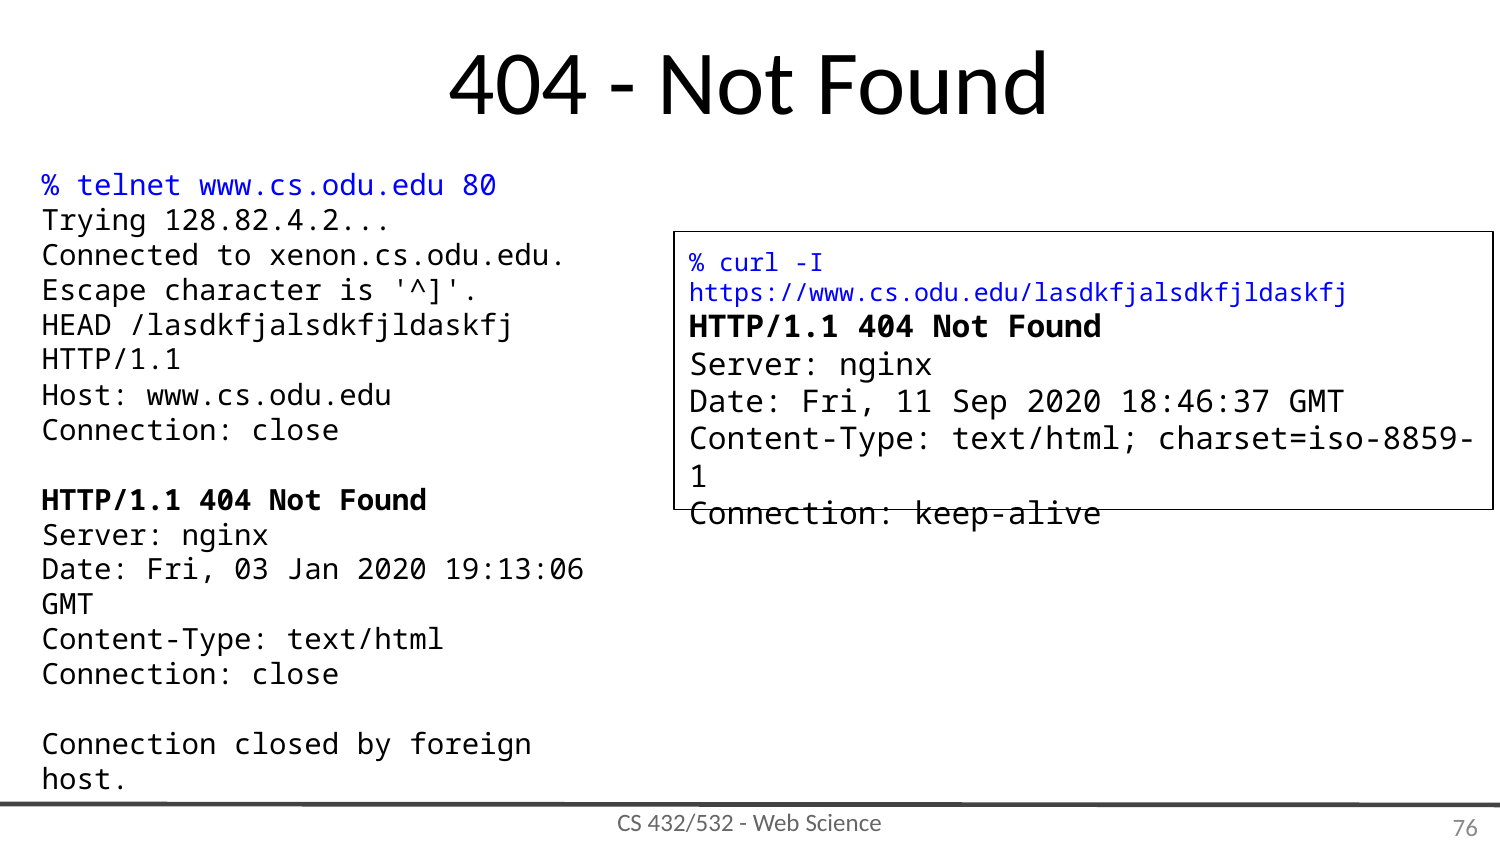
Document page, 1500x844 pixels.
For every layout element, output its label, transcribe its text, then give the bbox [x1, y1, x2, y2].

slide_number ‹#› [1143, 810, 1494, 844]
text_box % curl -I https://www.cs.odu.edu/lasdkfjalsdkfjldaskfj HTTP/1.1 404 Not Found Server: nginx Date: Fri, 11 Sep 2020 18:46:37 GMT Content-Type: text/html; charset=iso-8859-1 Connection: keep-alive [674, 231, 1494, 510]
text_box % telnet www.cs.odu.edu 80 Trying 128.82.4.2... Connected to xenon.cs.odu.edu. Escape character is '^]'. HEAD /lasdkfjalsdkfjldaskfj HTTP/1.1 Host: www.cs.odu.edu Connection: close HTTP/1.1 404 Not Found Server: nginx Date: Fri, 03 Jan 2020 19:13:06 GMT Content-Type: text/html Connection: close Connection closed by foreign host. [26, 158, 635, 776]
title 404 - Not Found [75, 25, 1425, 131]
